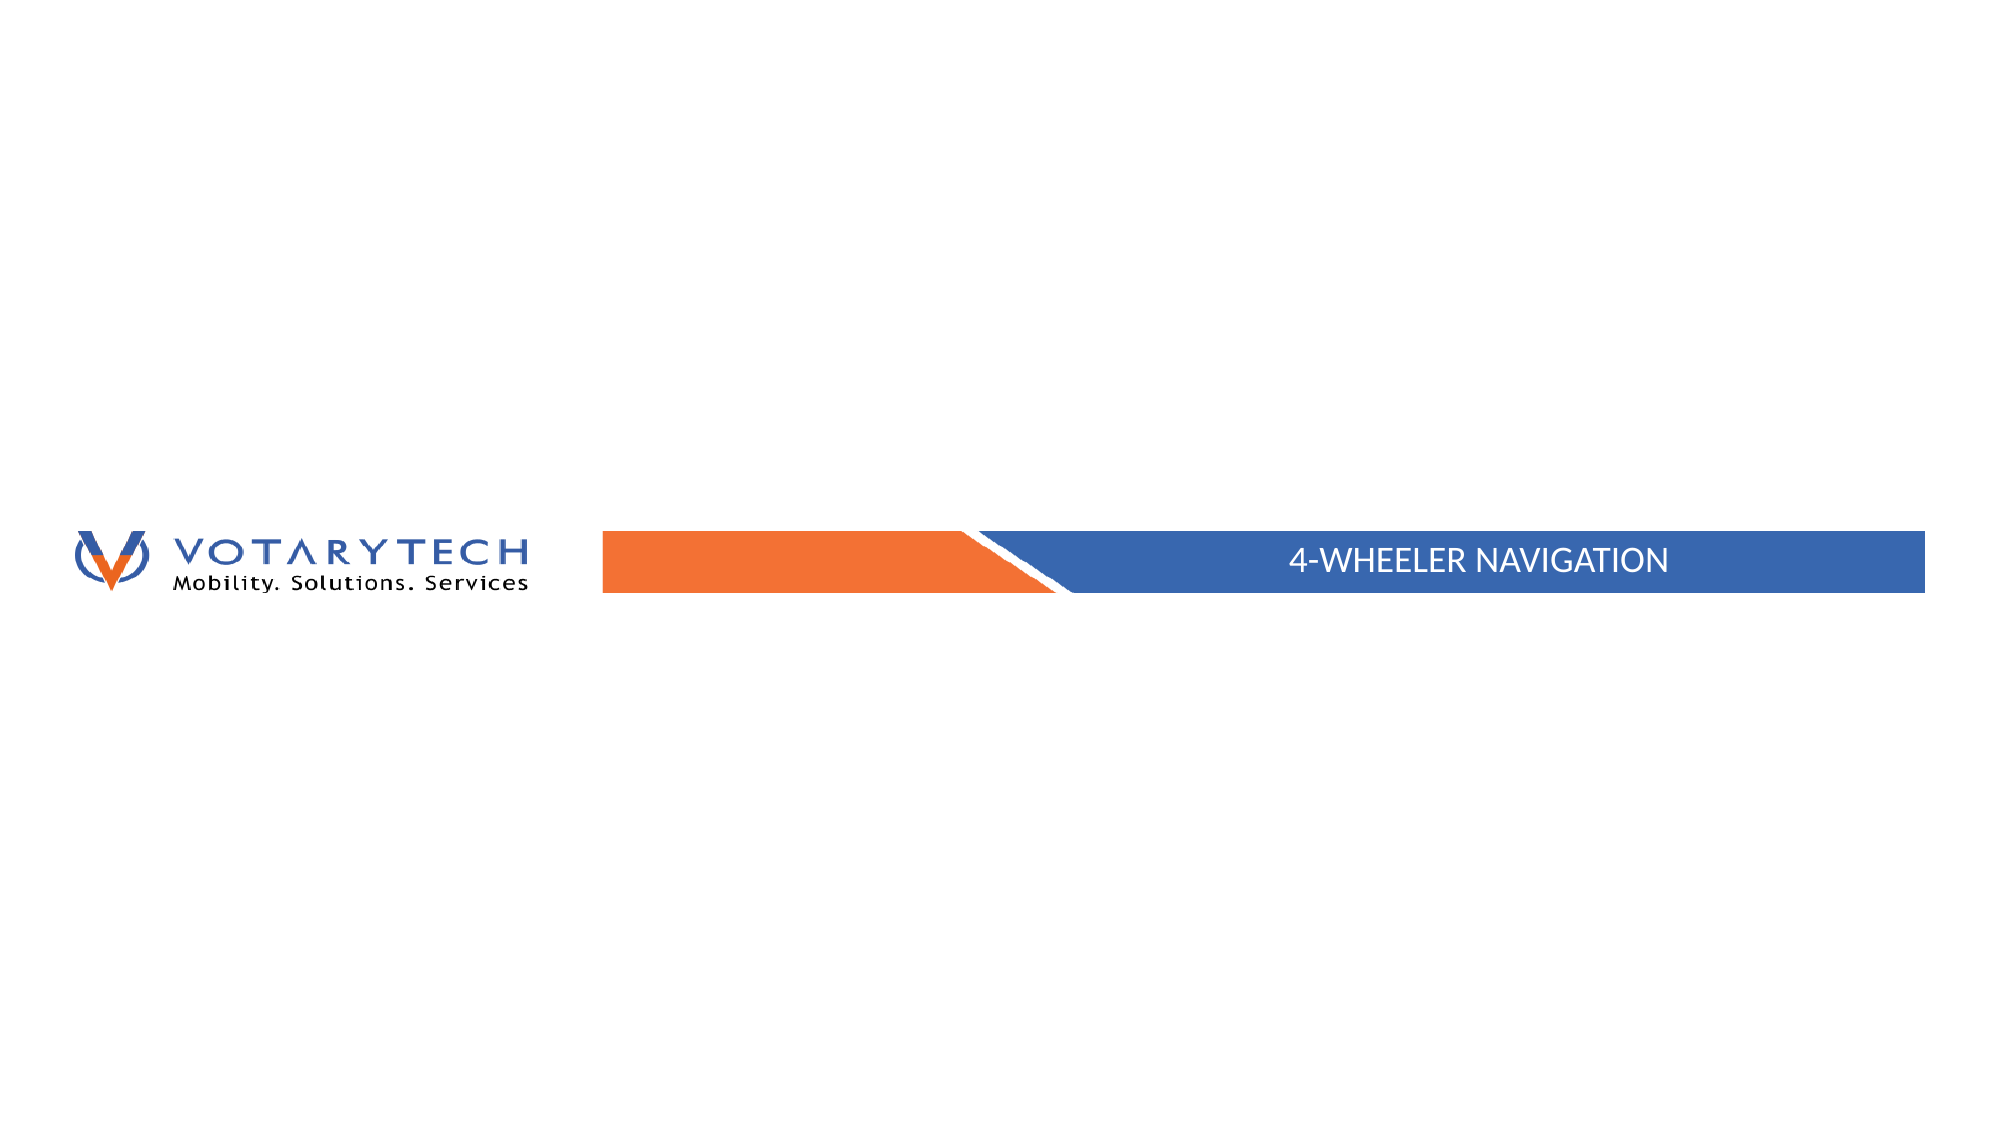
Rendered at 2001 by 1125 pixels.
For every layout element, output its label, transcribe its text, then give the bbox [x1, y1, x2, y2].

picture [75, 531, 1925, 593]
text_box 4-WHEELER NAVIGATION [1004, 533, 1954, 608]
